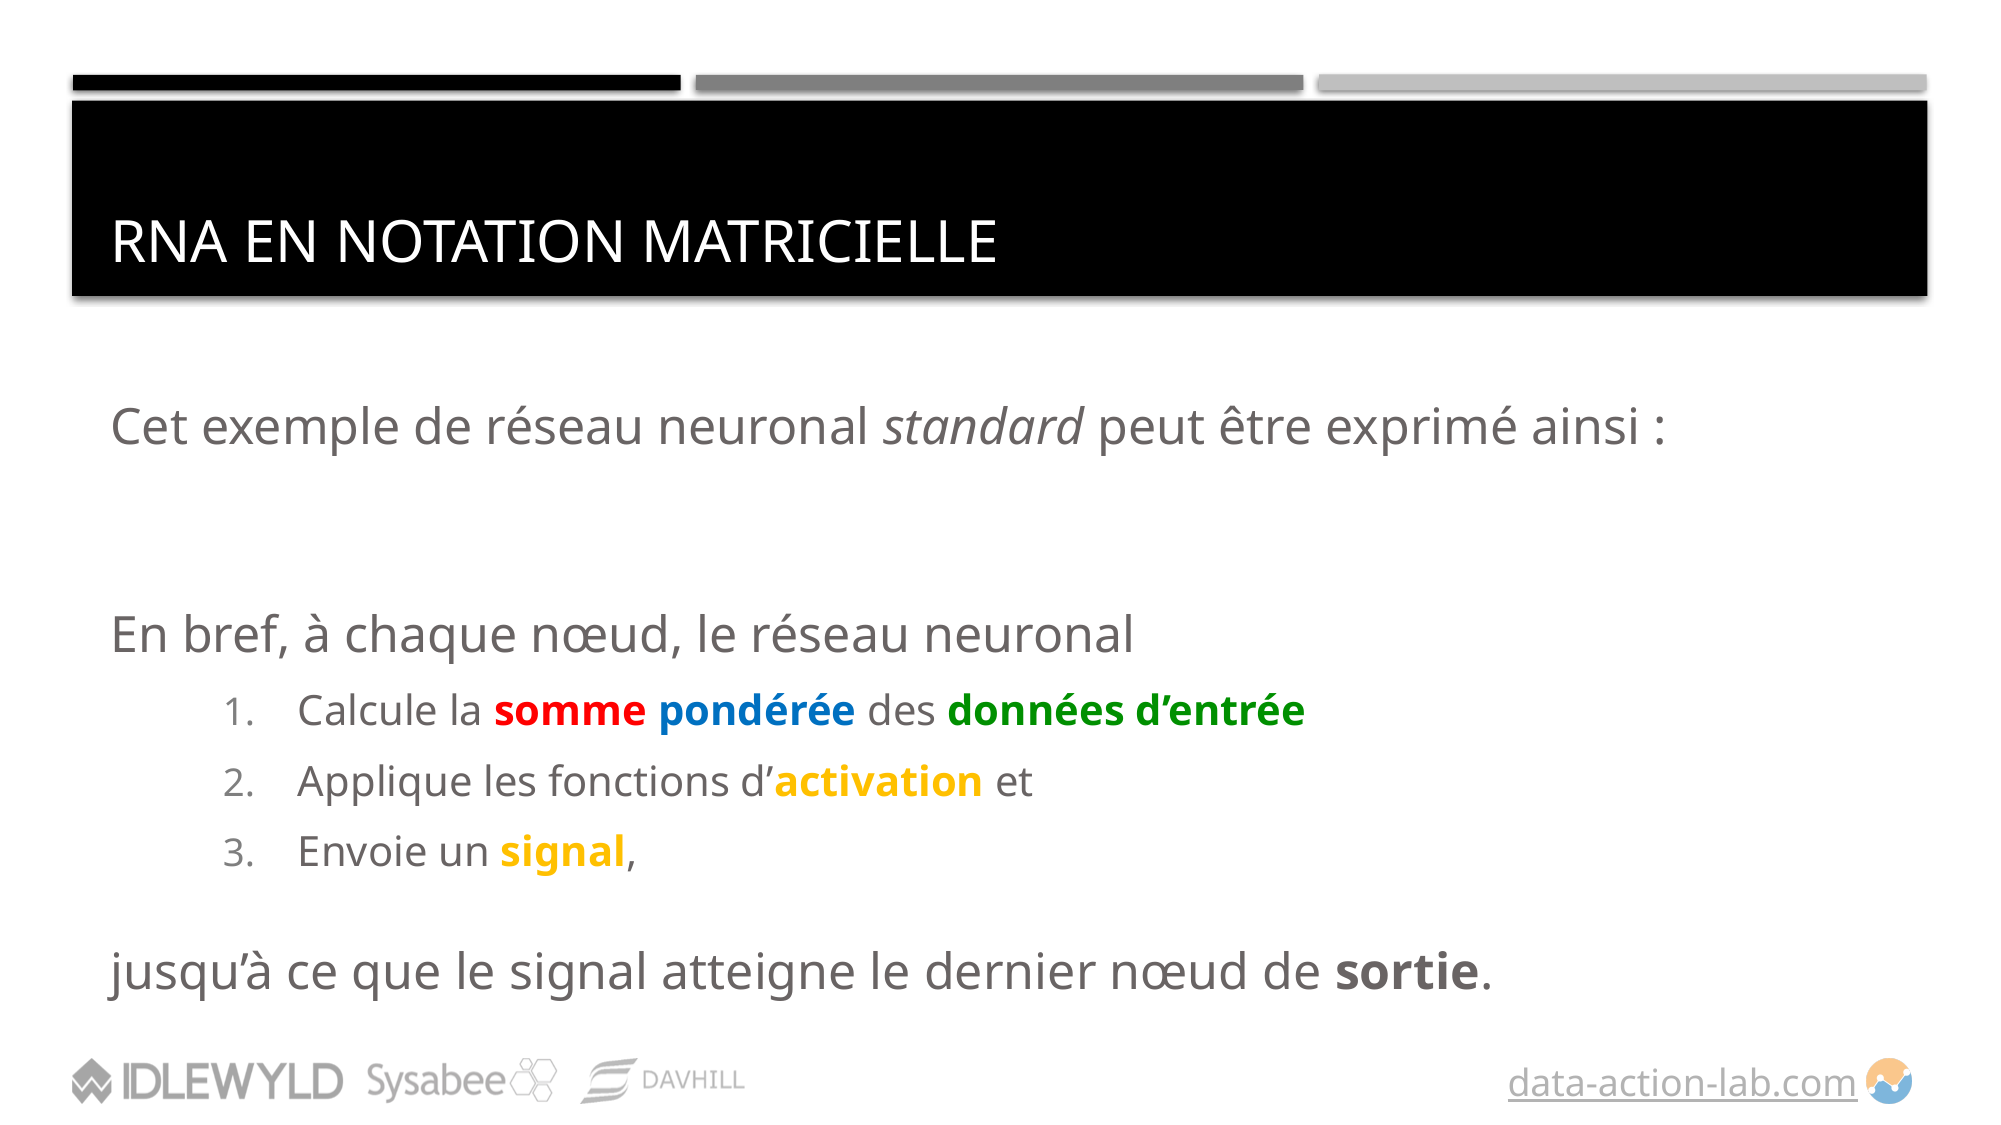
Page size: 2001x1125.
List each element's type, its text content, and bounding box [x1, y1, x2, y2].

title RNA en notation matricielle [95, 115, 1905, 282]
picture [72, 1058, 745, 1104]
